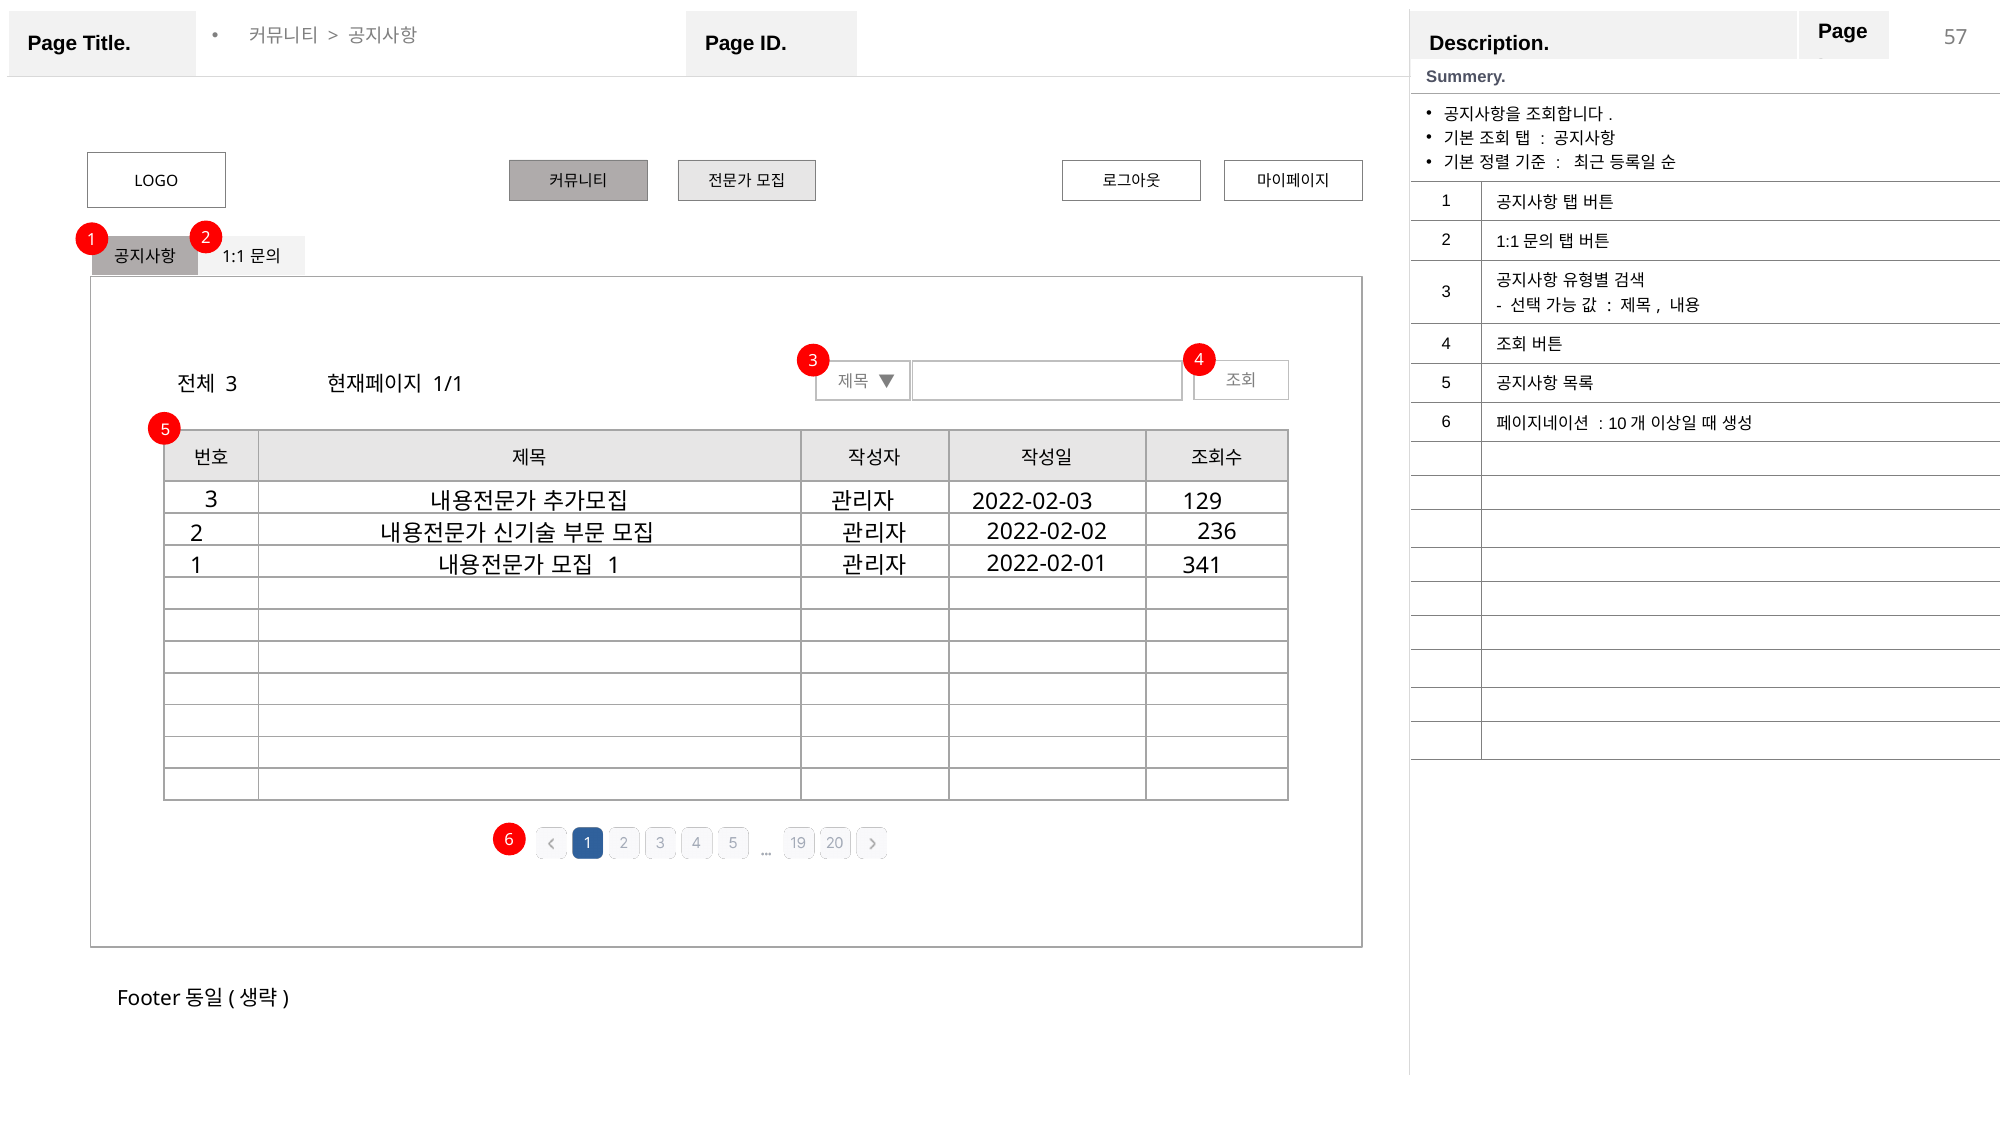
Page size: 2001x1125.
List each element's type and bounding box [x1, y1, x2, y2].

table_cell [950, 642, 1145, 672]
table_cell [802, 482, 948, 512]
table_cell [950, 610, 1145, 640]
table_cell [802, 546, 948, 576]
table_cell [1482, 722, 2000, 759]
table_cell [950, 546, 1145, 576]
table_cell [259, 705, 800, 736]
table_cell [1147, 642, 1287, 672]
table_cell [1411, 403, 1481, 441]
table_cell [1147, 514, 1287, 544]
table_cell [1147, 674, 1287, 704]
table_header [950, 431, 1145, 480]
table_cell [1411, 616, 1481, 649]
table_cell [950, 737, 1145, 767]
text_box [75, 218, 109, 259]
text_box [86, 151, 226, 209]
table_cell [1411, 688, 1481, 721]
table_cell [1411, 324, 1481, 363]
table_header [1147, 431, 1287, 480]
table_cell [165, 610, 258, 640]
table_cell [1411, 364, 1481, 402]
table_cell [165, 514, 258, 544]
table_cell [1482, 582, 2000, 615]
table_cell [1147, 705, 1287, 736]
table_cell [1482, 403, 2000, 441]
table_cell [1411, 94, 2000, 181]
table_cell [259, 514, 800, 544]
table_header [1411, 59, 2000, 93]
table_cell [950, 514, 1145, 544]
table_cell [1482, 364, 2000, 402]
table_cell [165, 482, 258, 512]
table_cell [802, 737, 948, 767]
table_cell [950, 482, 1145, 512]
table_cell [1147, 546, 1287, 576]
table_cell [1411, 221, 1481, 260]
table_header [802, 431, 948, 480]
table_cell [1411, 510, 1481, 547]
table_cell [802, 610, 948, 640]
table_cell [802, 674, 948, 704]
table_cell [1147, 482, 1287, 512]
text_box [1061, 159, 1201, 201]
table_cell [165, 769, 258, 799]
table_cell [1411, 442, 1481, 475]
table_cell [1411, 476, 1481, 509]
table_cell [802, 769, 948, 799]
table_cell [259, 610, 800, 640]
list [196, 18, 684, 55]
table_cell [802, 514, 948, 544]
table_cell [802, 705, 948, 736]
table_cell [1147, 769, 1287, 799]
table_cell [802, 578, 948, 608]
table_cell [1482, 442, 2000, 475]
text_box [102, 976, 418, 1017]
table_cell [1482, 688, 2000, 721]
table_cell [165, 737, 258, 767]
table_cell [1482, 221, 2000, 260]
table_header [165, 431, 258, 480]
table_cell [1147, 578, 1287, 608]
table_header [259, 431, 800, 480]
table_cell [1411, 582, 1481, 615]
picture [536, 827, 887, 859]
table_cell [1482, 510, 2000, 547]
table_cell [1411, 722, 1481, 759]
table_cell [259, 546, 800, 576]
table_cell [259, 482, 800, 512]
table_cell [1482, 548, 2000, 581]
table_cell [259, 737, 800, 767]
table_cell [165, 546, 258, 576]
table_cell [259, 578, 800, 608]
table_cell [950, 769, 1145, 799]
table_cell [165, 674, 258, 704]
table_header [92, 236, 305, 275]
table_cell [165, 578, 258, 608]
table_cell [1411, 548, 1481, 581]
table_cell [1147, 737, 1287, 767]
table_cell [1147, 610, 1287, 640]
table_cell [1482, 616, 2000, 649]
table_cell [950, 705, 1145, 736]
table_cell [1411, 261, 1481, 323]
text_box [90, 276, 1363, 948]
table_cell [259, 642, 800, 672]
text_box [1223, 159, 1363, 201]
table_cell [1411, 650, 1481, 687]
table_cell [950, 674, 1145, 704]
table_cell [1411, 182, 1481, 220]
table_cell [1482, 261, 2000, 323]
table_cell [1482, 650, 2000, 687]
text_box [189, 216, 223, 257]
table_cell [950, 578, 1145, 608]
table_cell [165, 705, 258, 736]
text_box [509, 159, 816, 200]
table_cell [1482, 476, 2000, 509]
table_cell [165, 642, 258, 672]
table_cell [259, 674, 800, 704]
table_cell [1482, 182, 2000, 220]
table_cell [1482, 324, 2000, 363]
table_cell [259, 769, 800, 799]
table_cell [802, 642, 948, 672]
